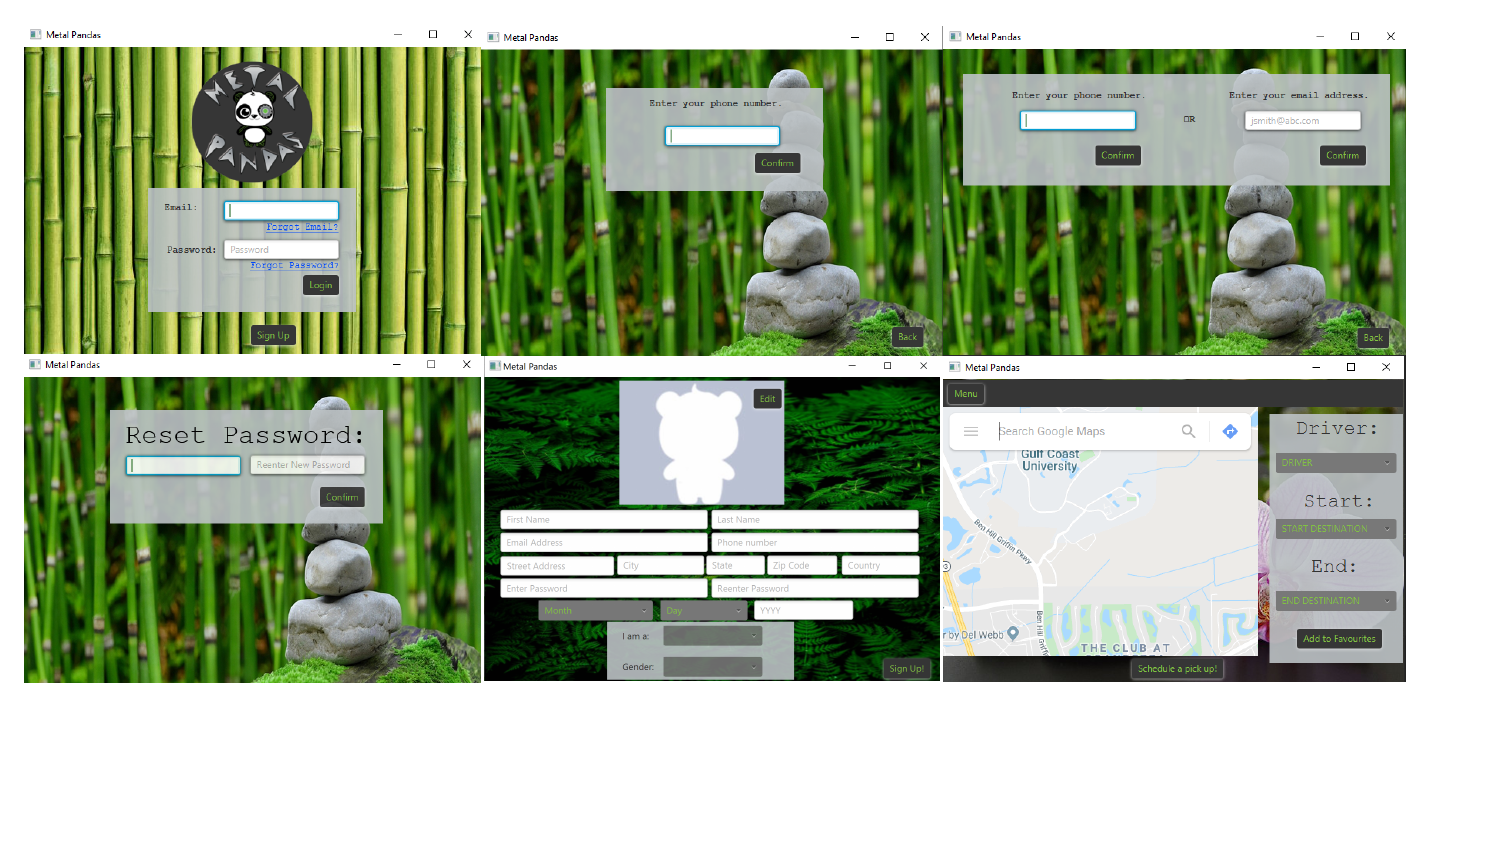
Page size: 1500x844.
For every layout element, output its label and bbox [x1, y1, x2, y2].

picture [24, 24, 1406, 683]
